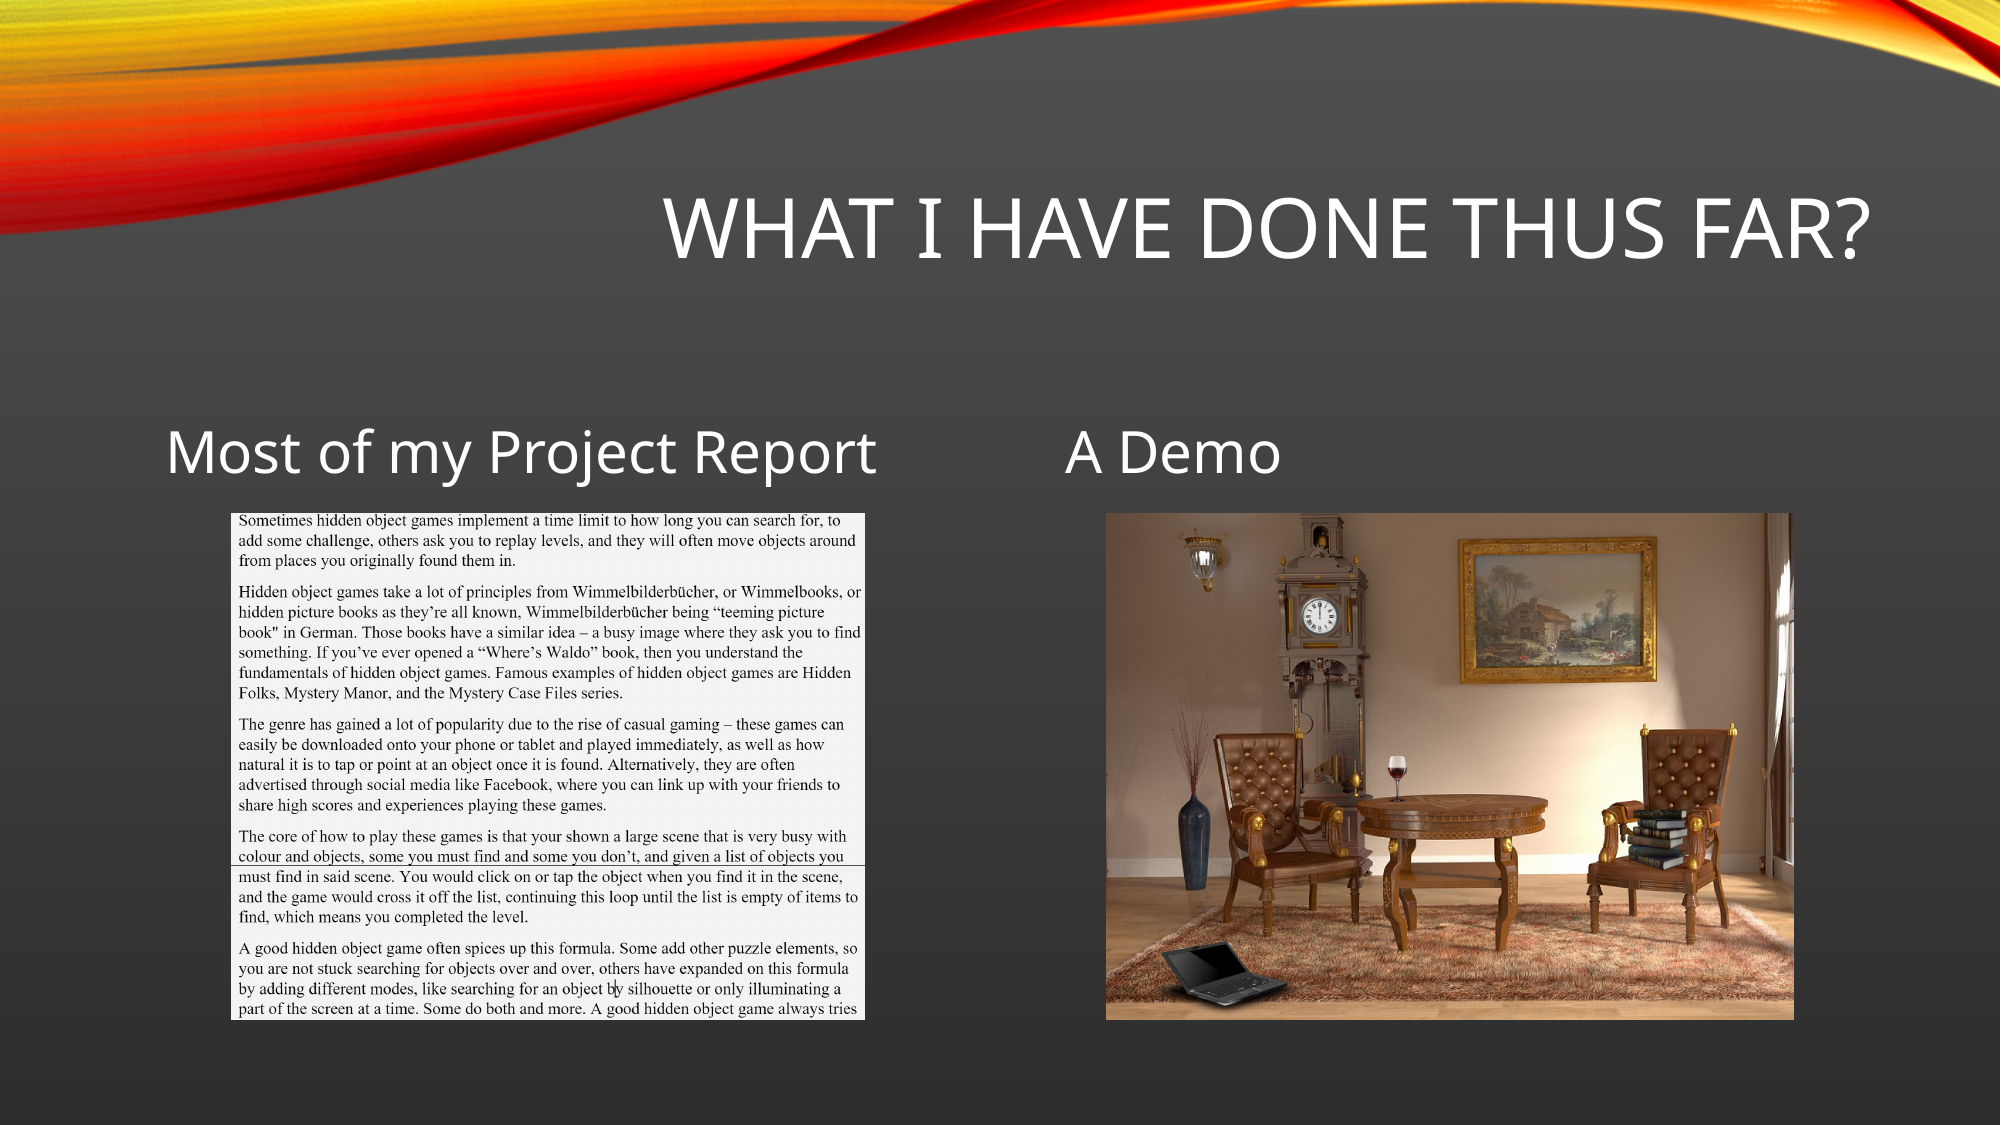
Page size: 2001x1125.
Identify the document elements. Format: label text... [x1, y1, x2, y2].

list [231, 513, 866, 1021]
title What I have done thus far? [474, 125, 1888, 338]
list A Demo [1050, 358, 1888, 494]
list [1106, 513, 1794, 1021]
picture [0, 0, 2000, 237]
list Most of my Project Report [150, 358, 984, 494]
